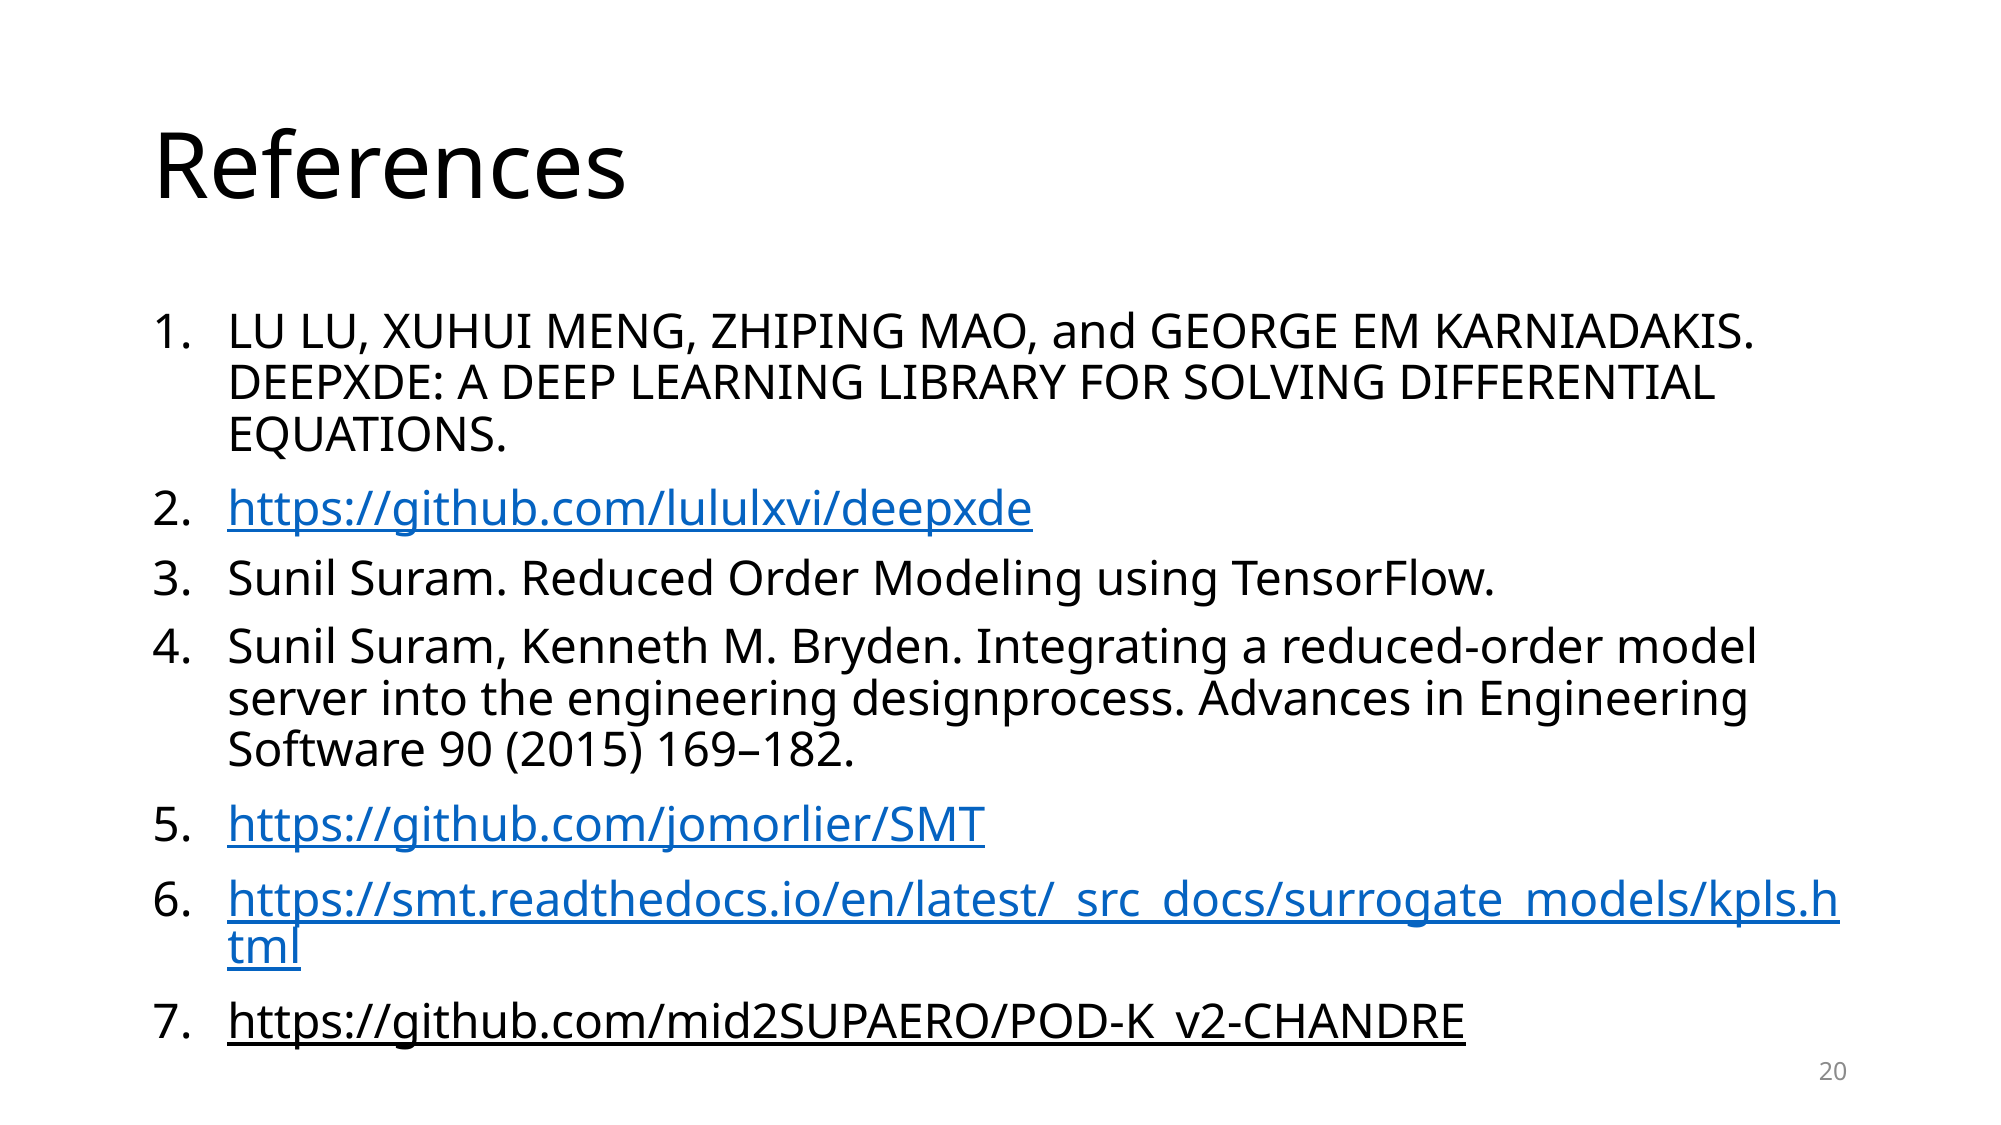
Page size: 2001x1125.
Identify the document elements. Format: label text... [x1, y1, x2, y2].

slide_number 20 [1412, 1042, 1863, 1103]
title References [137, 59, 1863, 278]
list LU LU, XUHUI MENG, ZHIPING MAO, and GEORGE EM KARNIADAKIS. DEEPXDE: A DEEP LEARNING LIBRARY FOR SOLVING DIFFERENTIAL EQUATIONS. https://github.com/lululxvi/deepxde Sunil Suram. Reduced Order Modeling using TensorFlow. Sunil Suram, Kenneth M. Bryden. Integrating a reduced-order model server into the engineering designprocess. Advances in Engineering Software 90 (2015) 169–182. https://github.com/jomorlier/SMT https://smt.readthedocs.io/en/latest/_src_docs/surrogate_models/kpls.html https://github.com/mid2SUPAERO/POD-K_v2-CHANDRE [137, 299, 1863, 1014]
